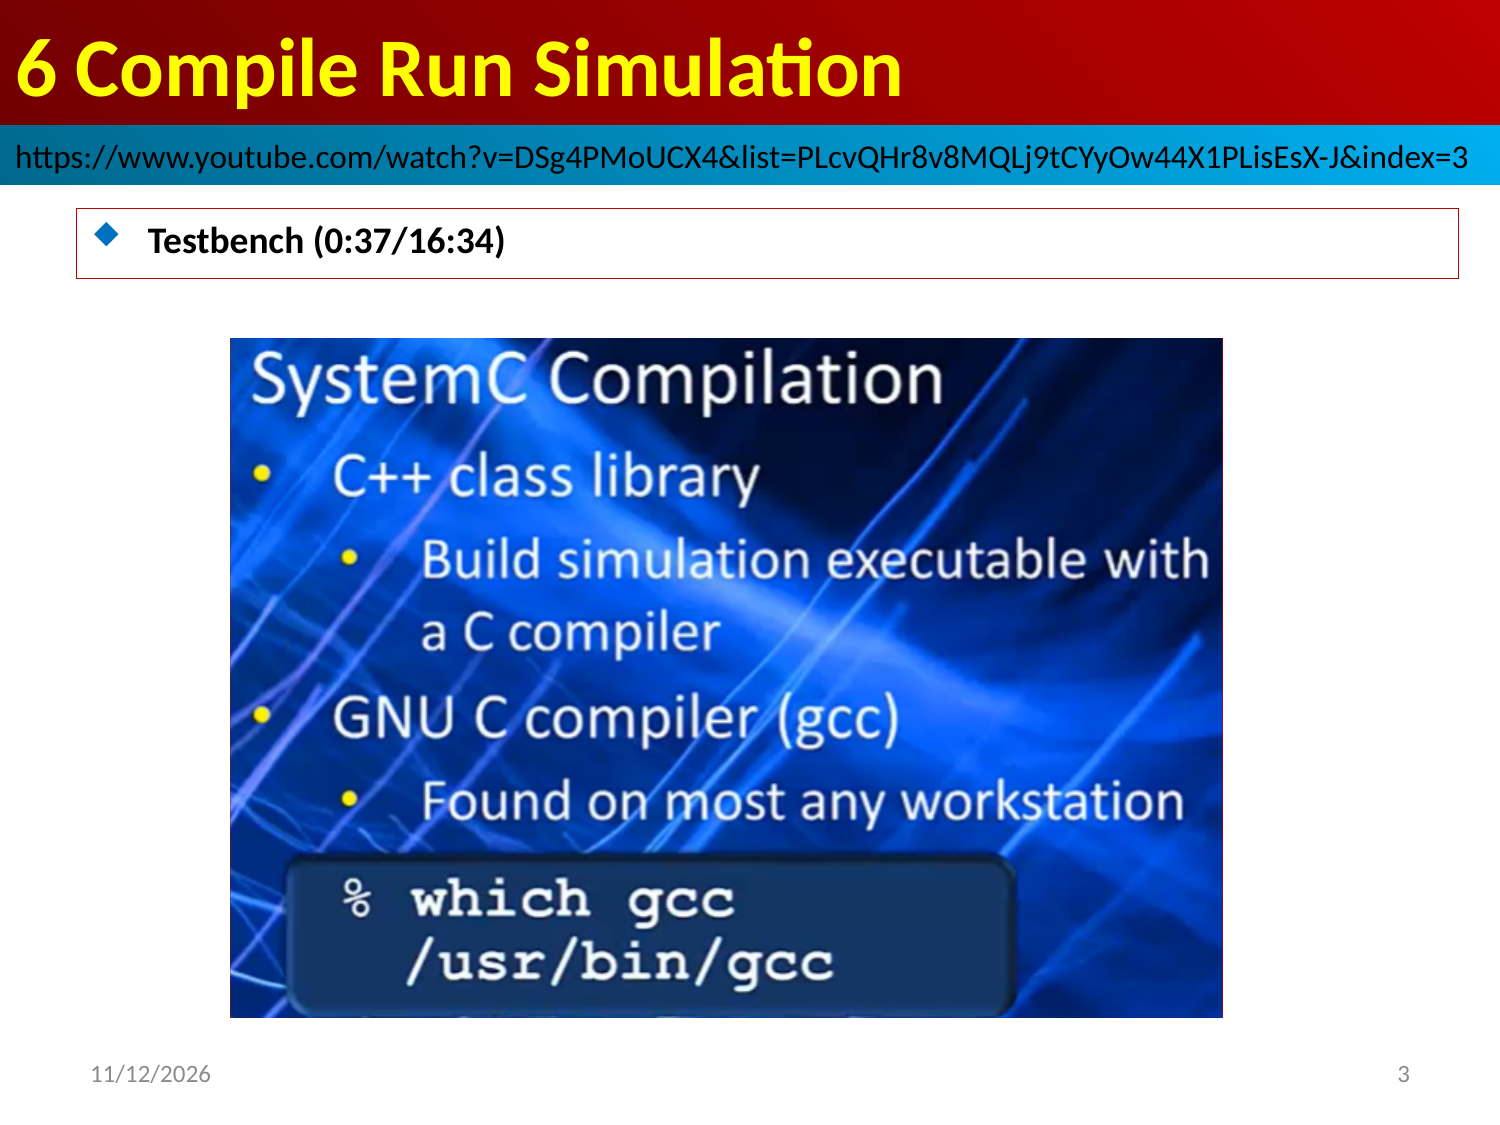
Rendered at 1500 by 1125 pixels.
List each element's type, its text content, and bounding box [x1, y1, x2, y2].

slide_number 3 [1074, 1042, 1425, 1103]
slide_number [75, 1042, 425, 1103]
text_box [229, 337, 1223, 1018]
text_box https://www.youtube.com/watch?v=DSg4PMoUCX4&list=PLcvQHr8v8MQLj9tCYyOw44X1PLisEsX-J&index=3 [0, 125, 1500, 185]
title 6 Compile Run Simulation [0, 0, 1500, 125]
subtitle Testbench (0:37/16:34) [76, 208, 1459, 279]
